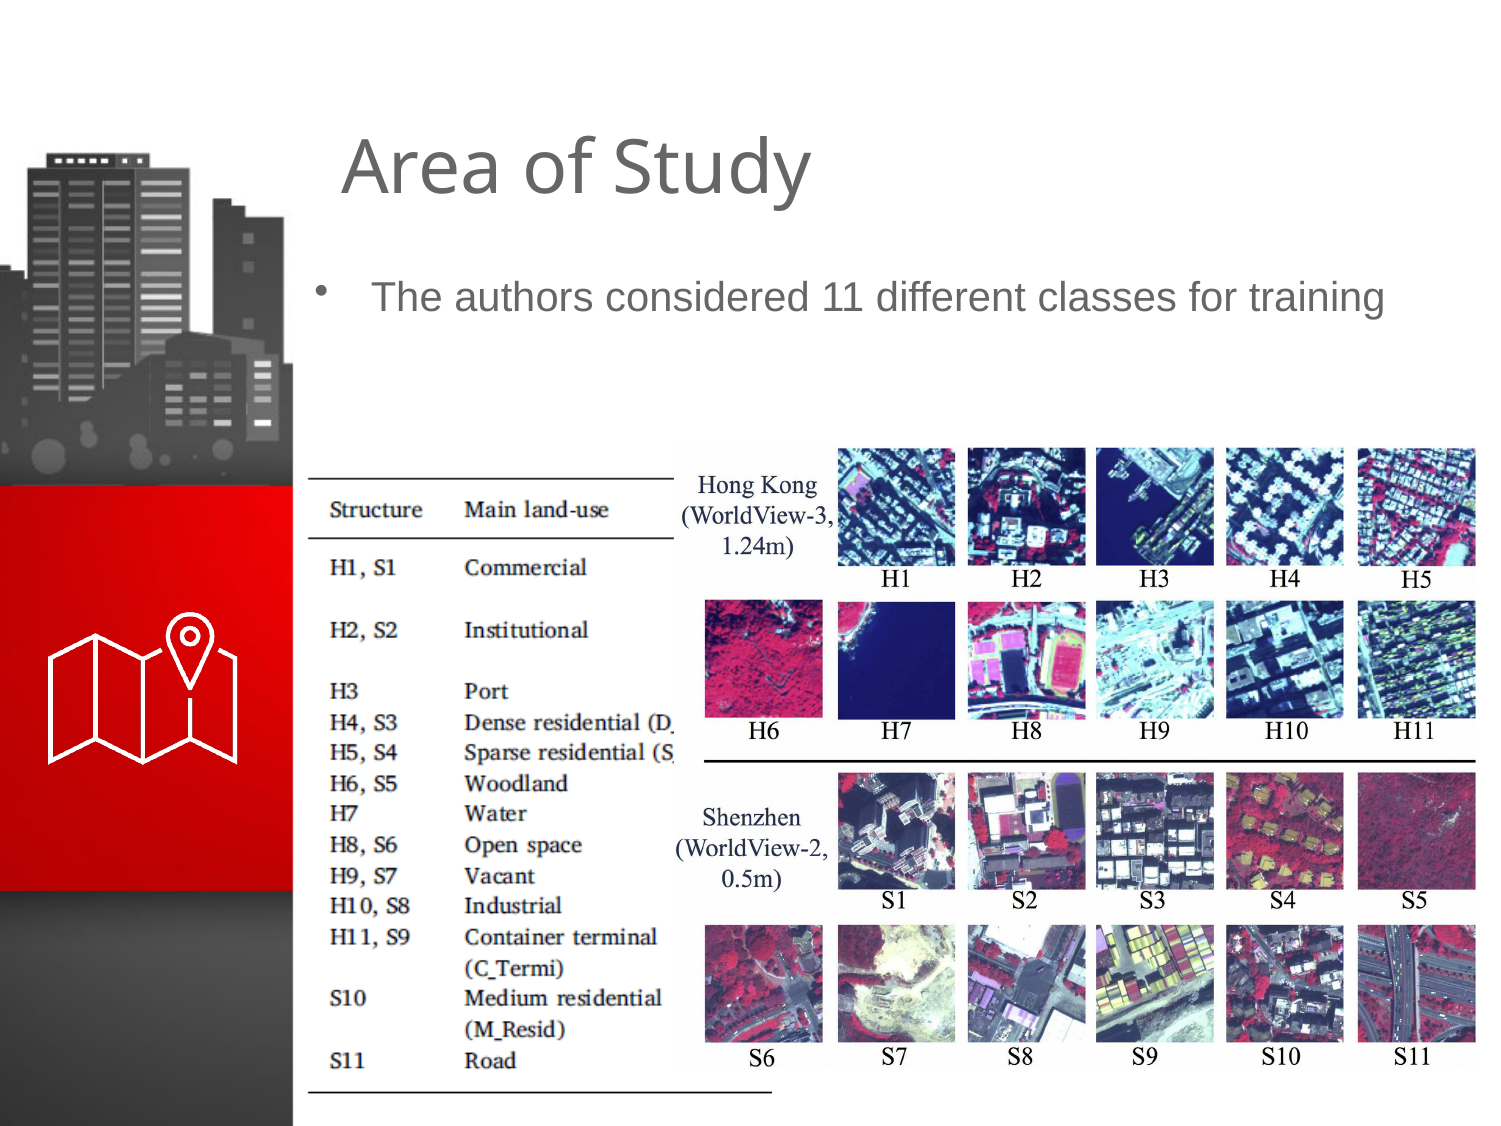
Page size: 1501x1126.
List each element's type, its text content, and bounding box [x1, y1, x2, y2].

list The authors considered 11 different classes for training [299, 262, 1426, 355]
picture [0, 0, 1501, 1126]
text_box Area of Study [325, 70, 1461, 258]
